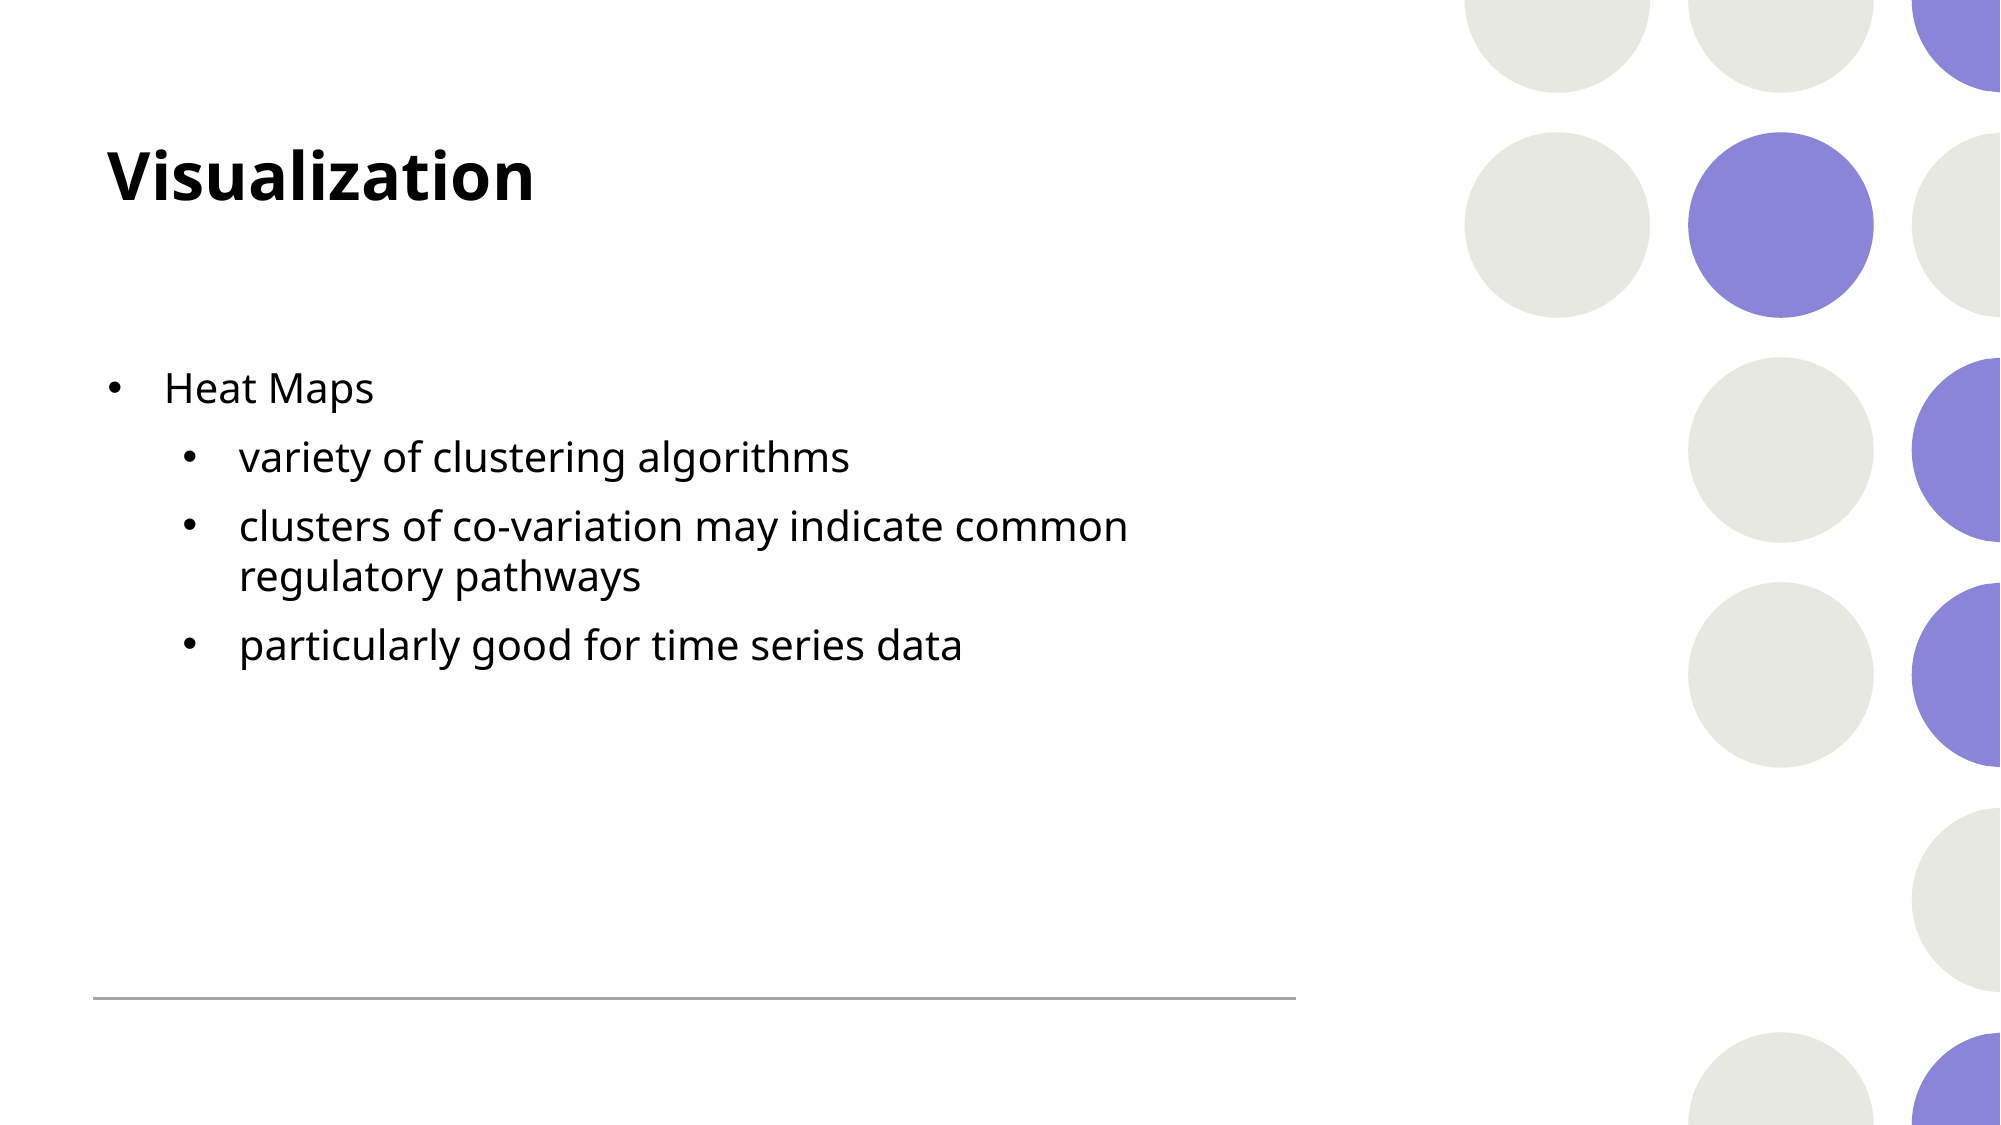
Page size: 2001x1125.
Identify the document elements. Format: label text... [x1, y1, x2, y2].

list Heat Maps variety of clustering algorithms clusters of co-variation may indicate common regulatory pathways particularly good for time series data [92, 354, 1297, 946]
title Visualization [92, 126, 1297, 335]
